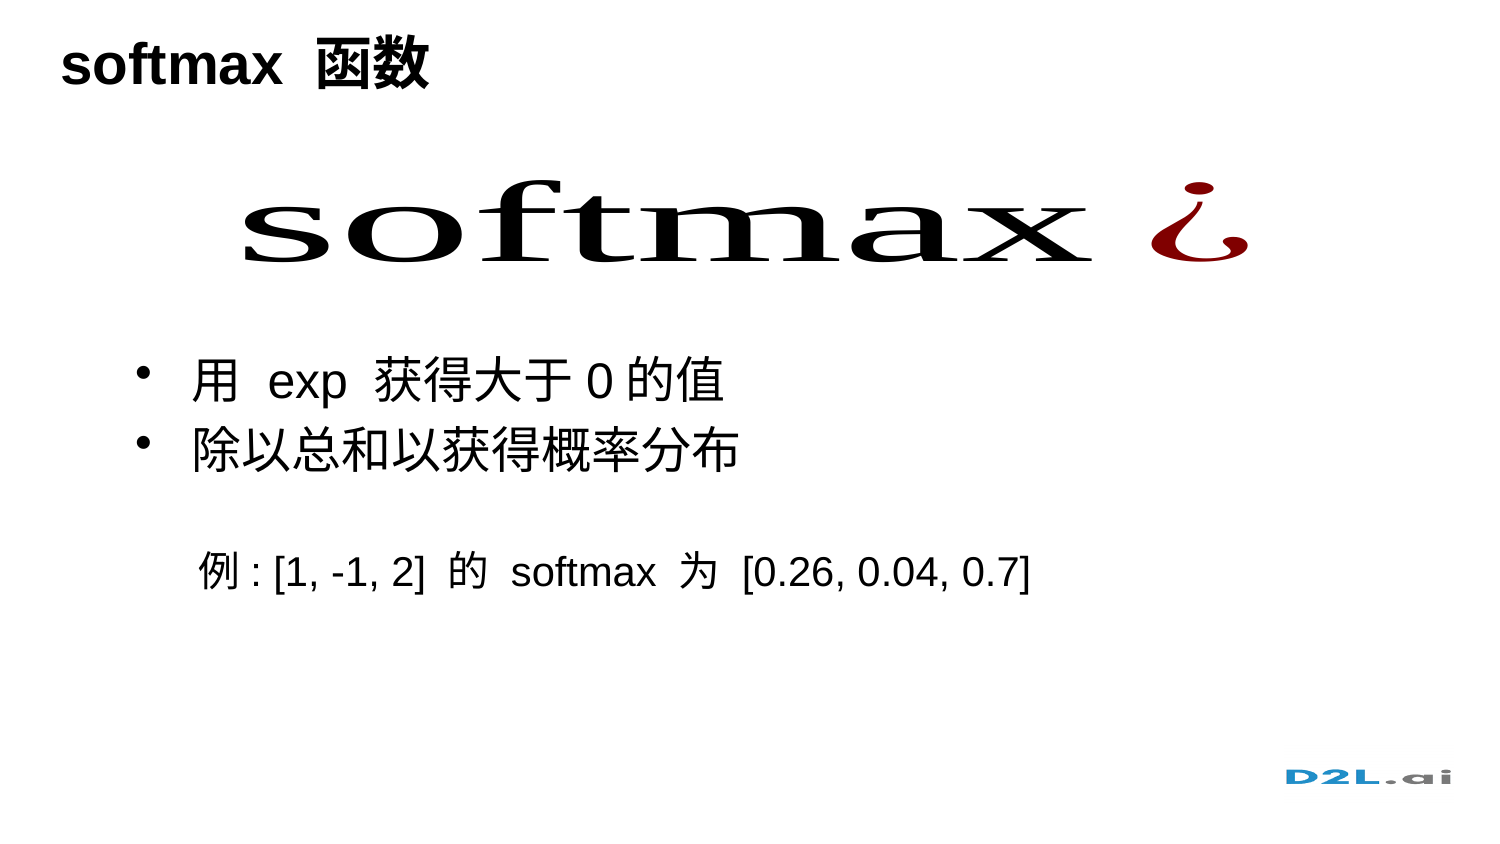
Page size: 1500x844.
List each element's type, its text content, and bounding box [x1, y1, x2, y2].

list 用 exp 获得大于0的值 除以总和以获得概率分布 [52, 340, 1400, 568]
picture [1284, 745, 1454, 806]
title softmax 函数 [52, 18, 1400, 109]
text_box 例: [1, -1, 2] 的 softmax 为 [0.26, 0.04, 0.7] [191, 536, 1062, 602]
